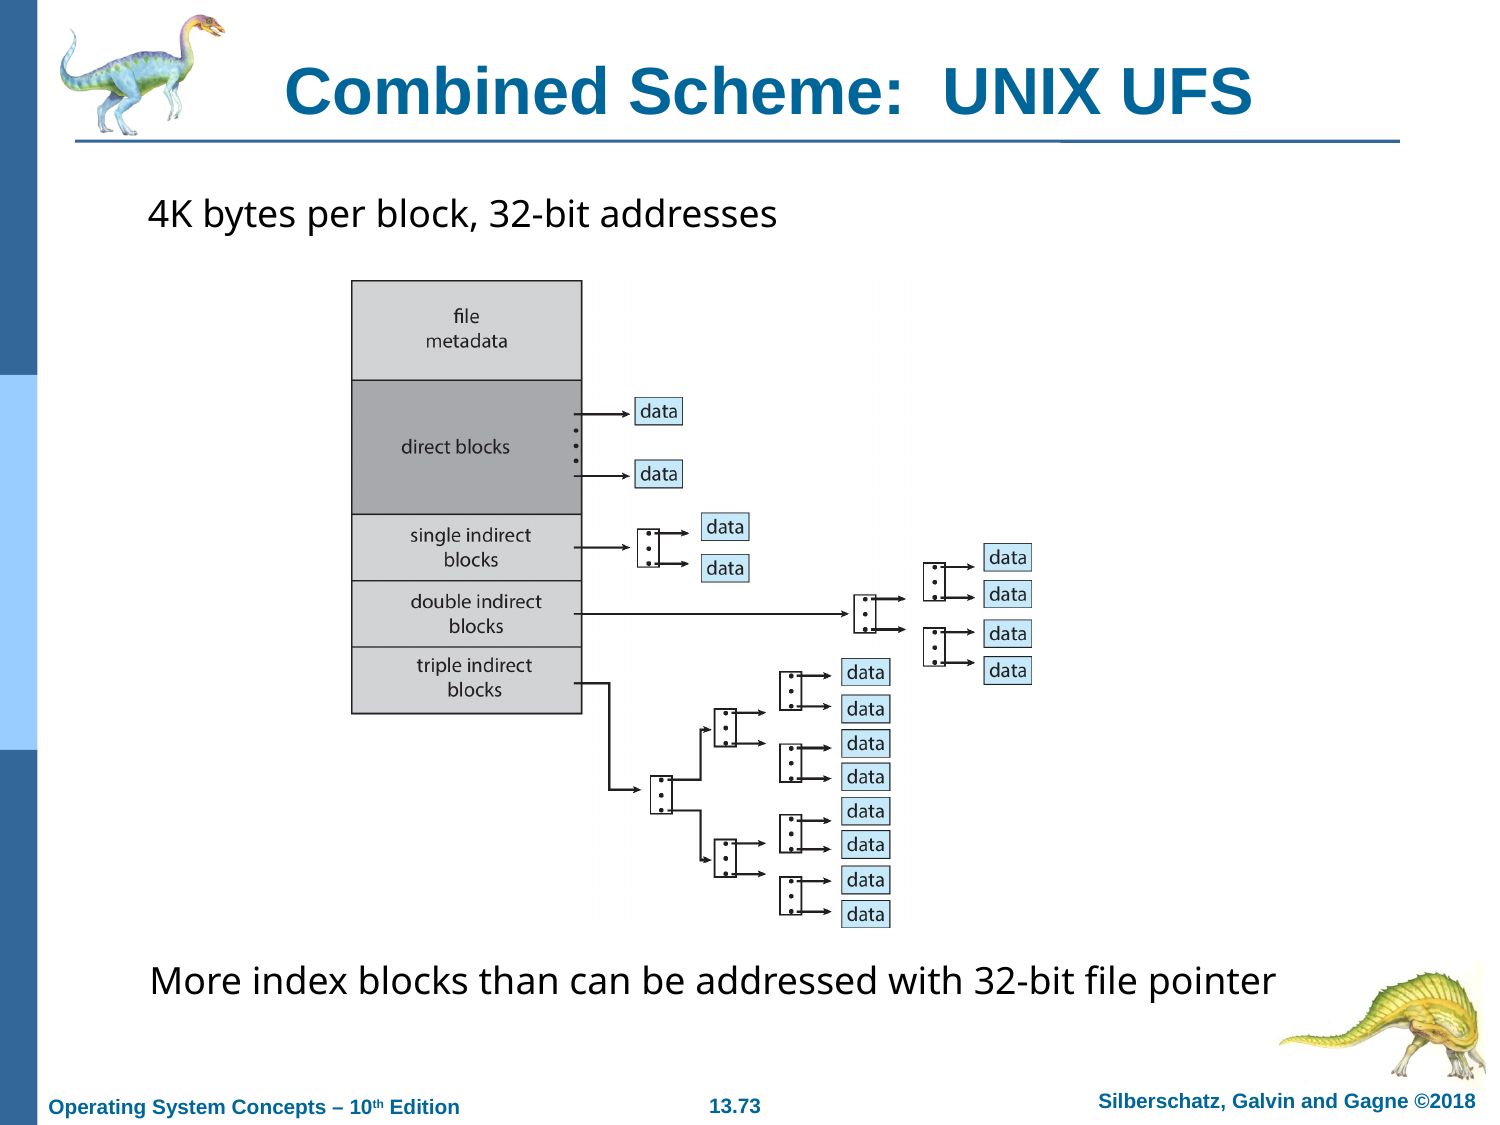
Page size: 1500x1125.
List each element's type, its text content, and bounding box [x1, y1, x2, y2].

picture [46, 0, 243, 149]
picture [351, 280, 1032, 928]
title Combined Scheme: UNIX UFS [133, 41, 1425, 136]
text_box 4K bytes per block, 32-bit addresses [133, 182, 1366, 242]
picture [1275, 959, 1486, 1090]
text_box More index blocks than can be addressed with 32-bit file pointer [134, 949, 1436, 1010]
